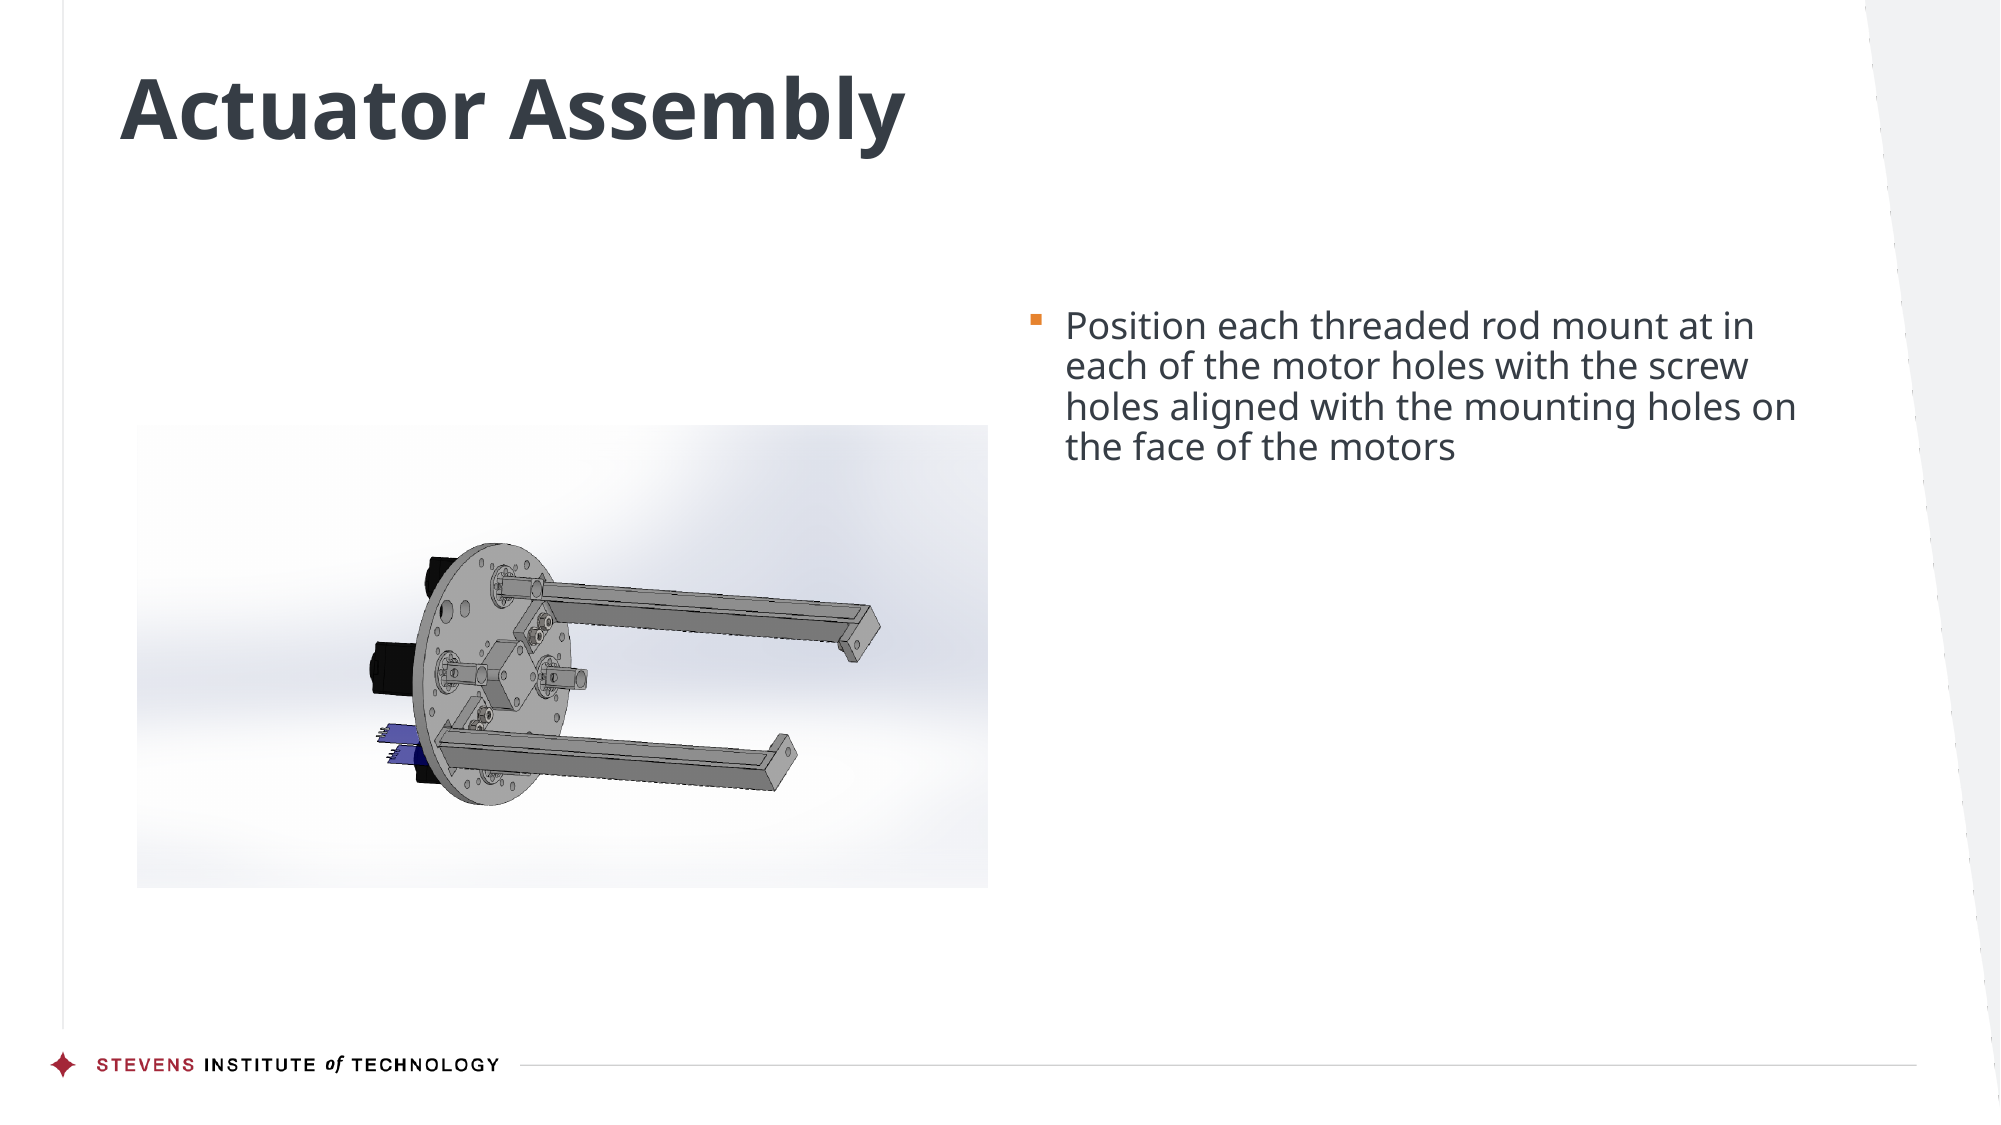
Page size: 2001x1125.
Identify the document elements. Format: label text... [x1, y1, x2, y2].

title Actuator Assembly [105, 59, 1863, 278]
list Position each threaded rod mount at in each of the motor holes with the screw holes aligned with the mounting holes on the face of the motors [1012, 299, 1863, 1014]
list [137, 425, 988, 888]
